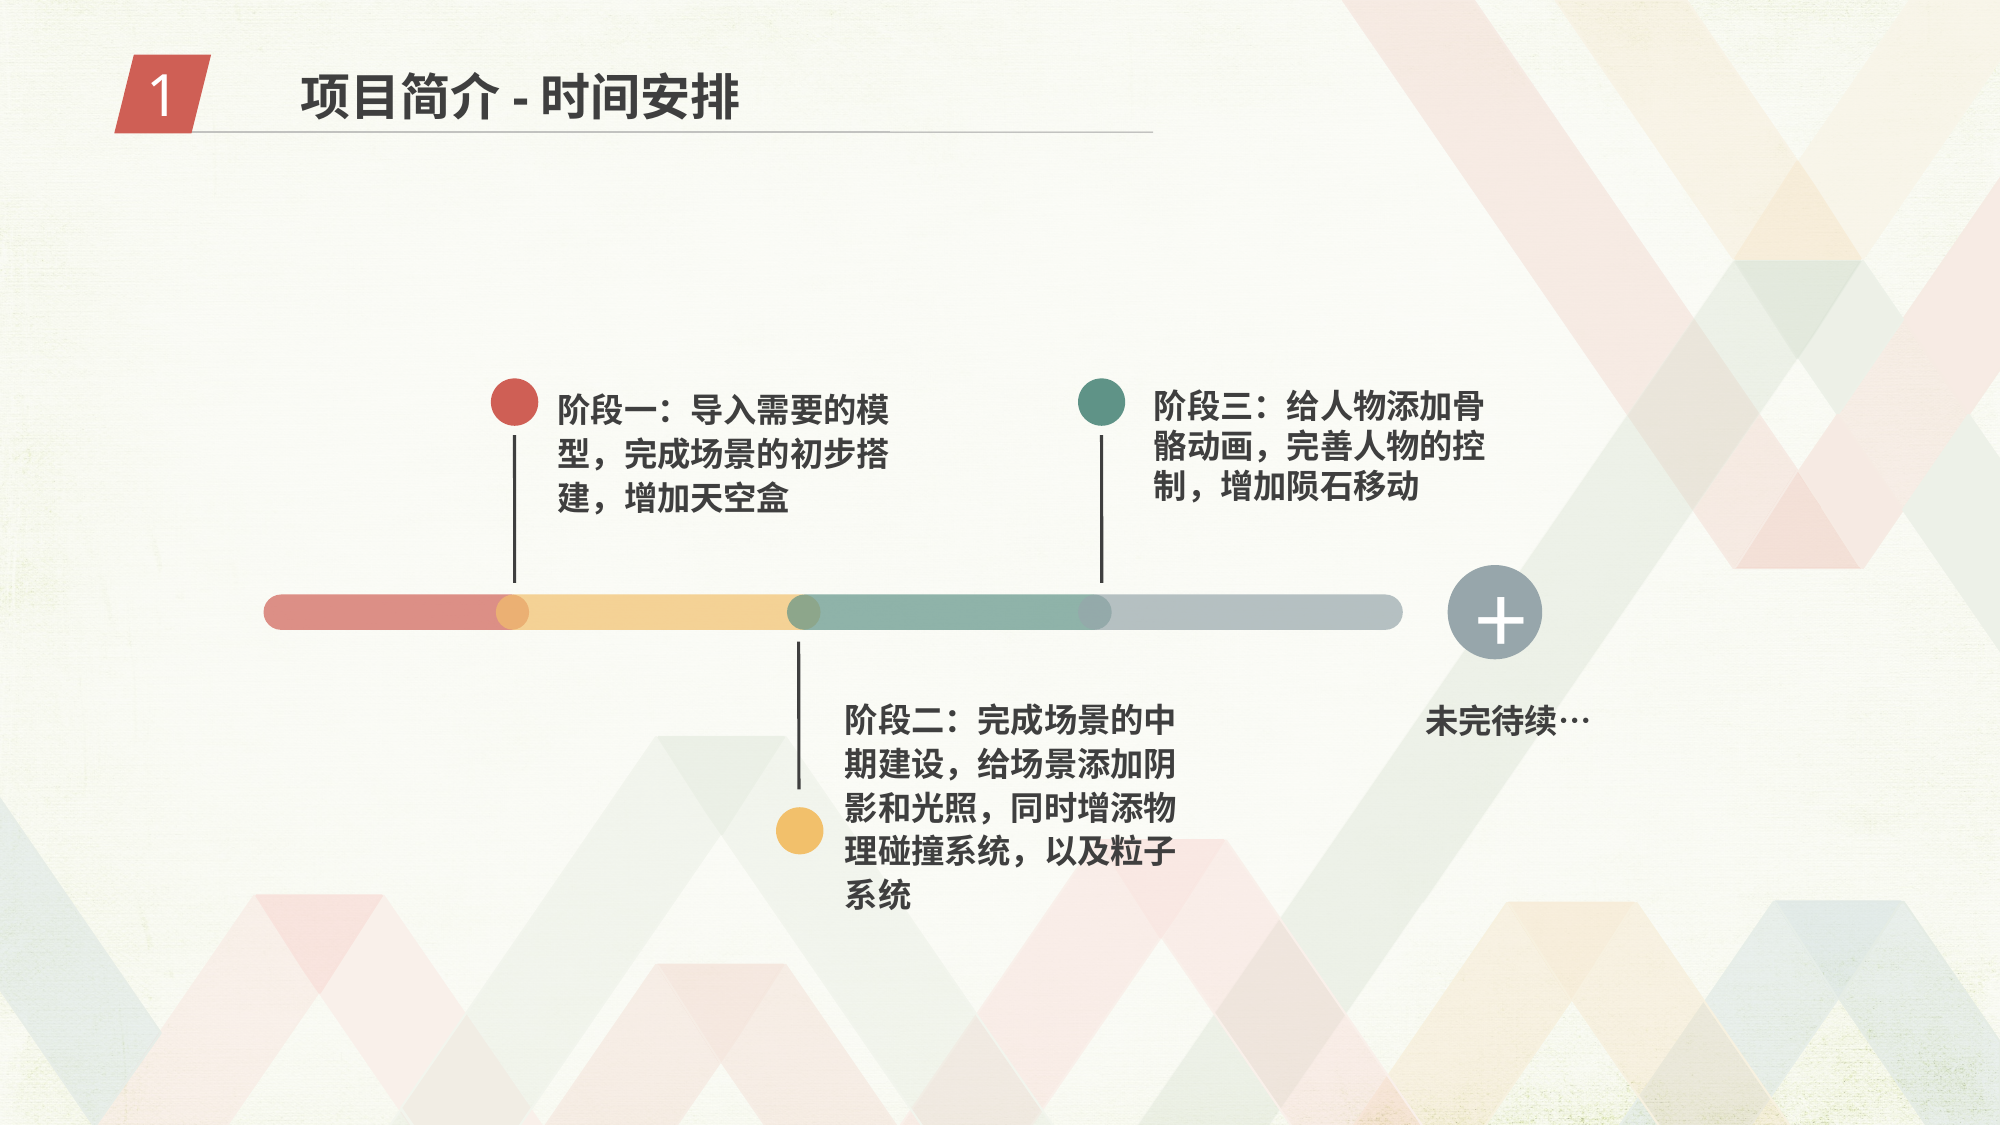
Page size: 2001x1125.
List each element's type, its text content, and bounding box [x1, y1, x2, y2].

text_box [495, 594, 800, 630]
text_box [0, 0, 2000, 1125]
text_box [263, 594, 509, 630]
text_box [490, 378, 539, 426]
text_box 阶段二：完成场景的中期建设，给场景添加阴影和光照，同时增添物理碰撞系统，以及粒子系统 [829, 687, 1210, 922]
text_box [1078, 594, 1403, 630]
text_box 1 [115, 51, 211, 136]
text_box [1078, 378, 1126, 426]
text_box + [1447, 565, 1543, 660]
text_box [776, 807, 824, 855]
text_box 项目简介-时间安排 [285, 57, 1056, 133]
text_box 未完待续… [1310, 692, 1706, 747]
text_box [786, 594, 1091, 630]
text_box 阶段一：导入需要的模型，完成场景的初步搭建，增加天空盒 [542, 378, 963, 525]
text_box 阶段三：给人物添加骨骼动画，完善人物的控制，增加陨石移动 [1139, 378, 1522, 513]
